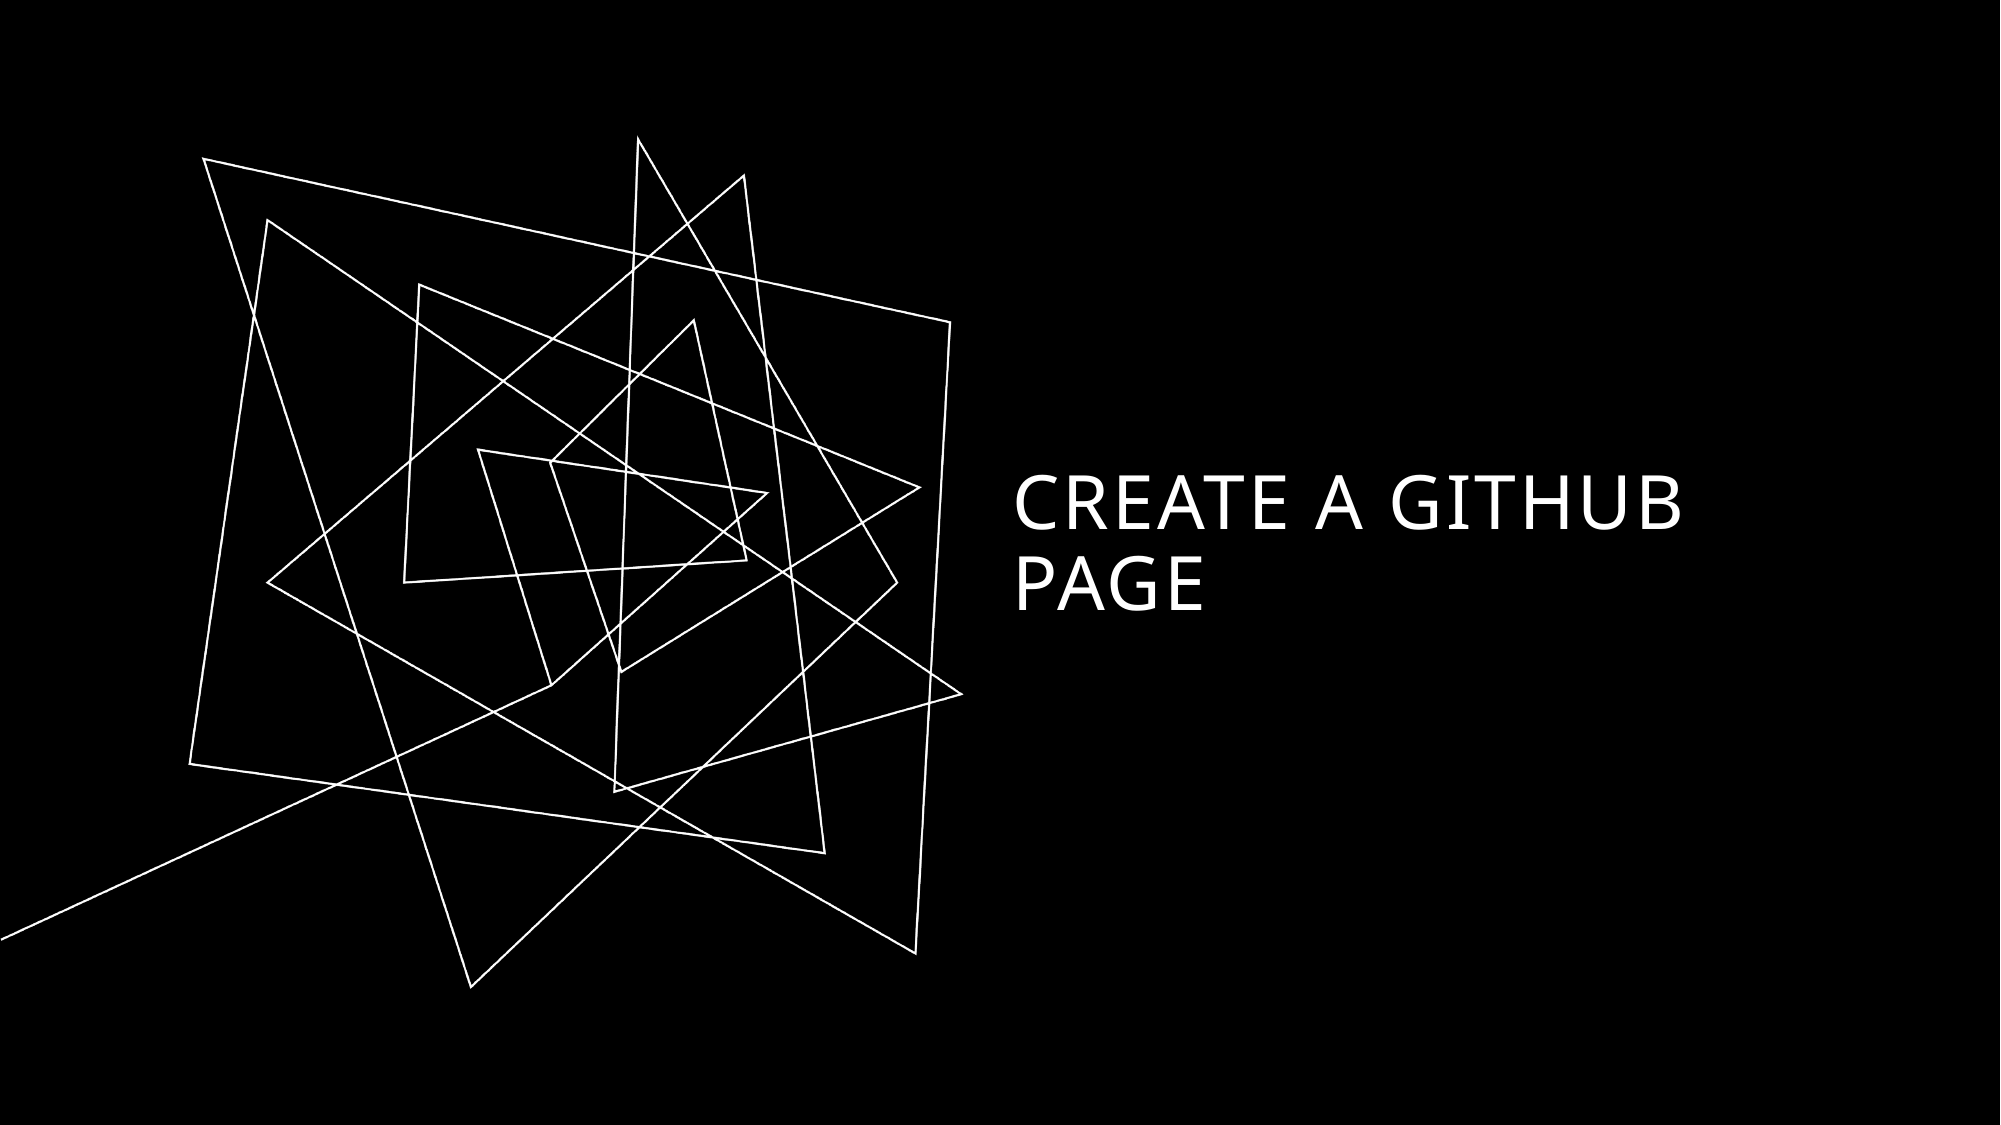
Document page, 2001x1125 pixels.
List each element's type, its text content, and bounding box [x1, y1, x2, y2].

title Create a GitHub Page [997, 66, 1881, 634]
picture [0, 135, 964, 989]
